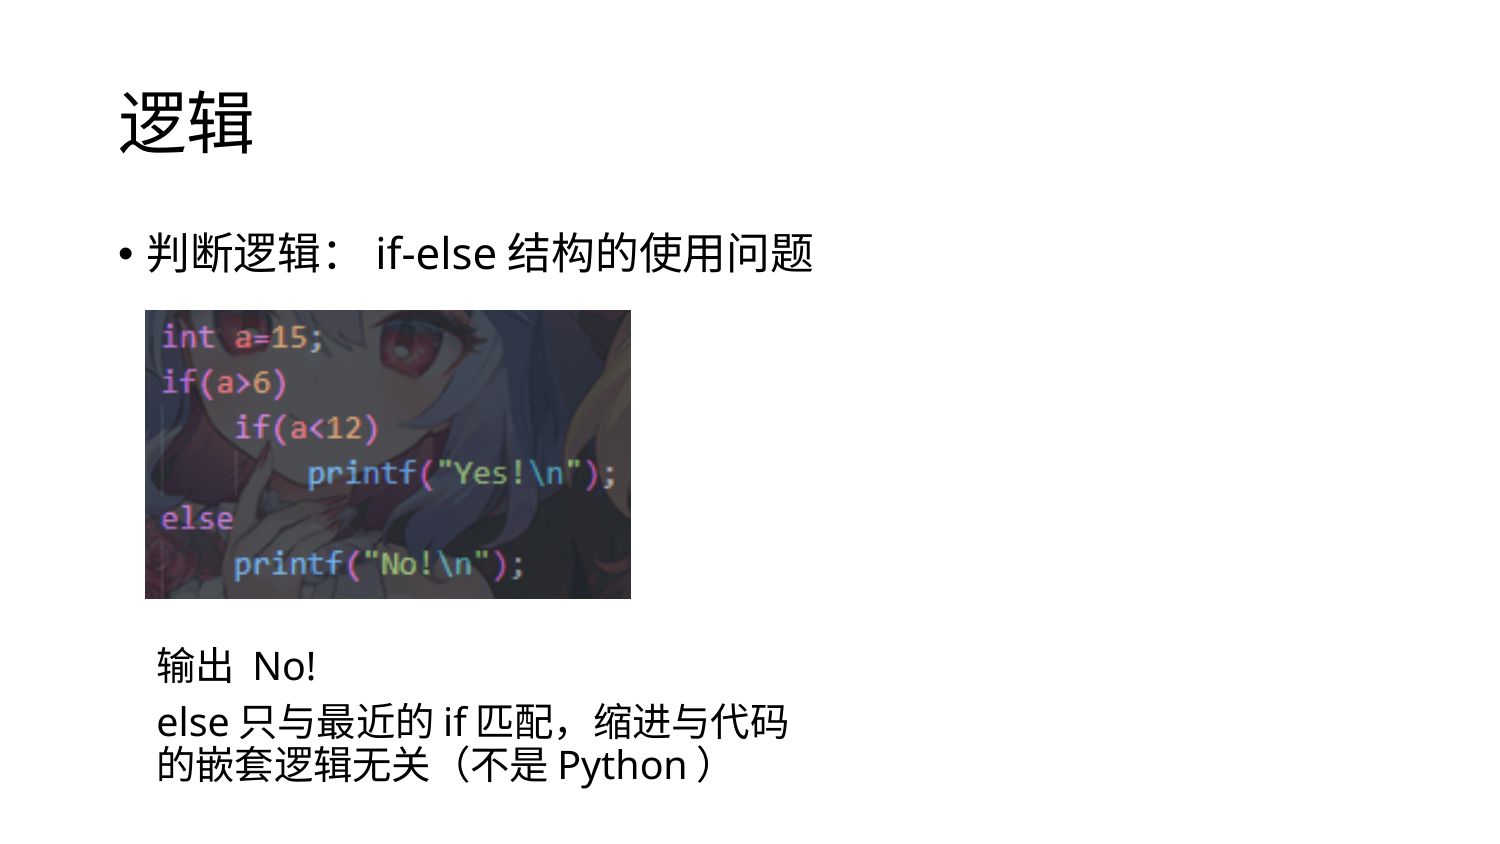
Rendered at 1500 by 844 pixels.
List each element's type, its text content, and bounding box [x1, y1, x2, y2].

picture [145, 310, 631, 599]
list 判断逻辑：if-else结构的使用问题 [103, 224, 1397, 760]
title 逻辑 [103, 44, 1397, 208]
text_box 输出 No! else只与最近的if匹配，缩进与代码的嵌套逻辑无关（不是Python） [145, 640, 818, 820]
